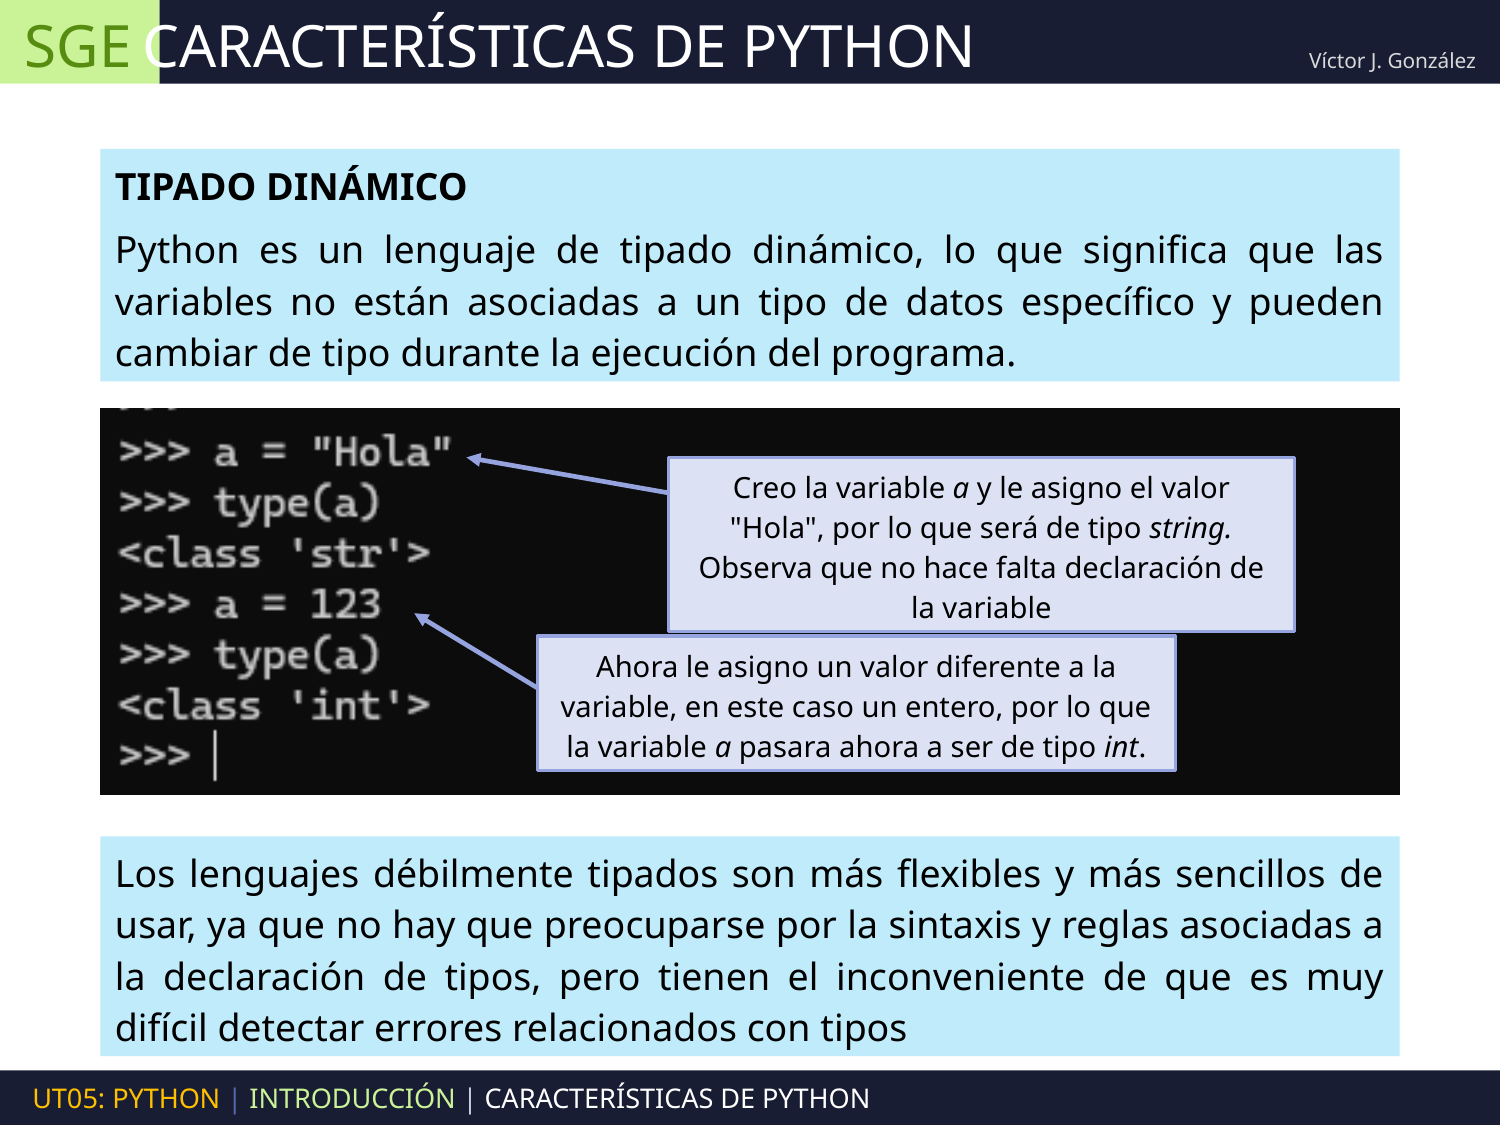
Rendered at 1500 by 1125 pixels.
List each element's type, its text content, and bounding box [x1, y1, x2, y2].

text_box UT05: PYTHON | INTRODUCCIÓN | CARACTERÍSTICAS DE PYTHON [17, 1073, 1500, 1122]
text_box Los lenguajes débilmente tipados son más flexibles y más sencillos de usar, ya que no hay que preocuparse por la sintaxis y reglas asociadas a la declaración de tipos, pero tienen el inconveniente de que es muy difícil detectar errores relacionados con tipos [100, 836, 1400, 1057]
text_box [161, 0, 1500, 86]
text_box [414, 613, 560, 702]
picture [100, 408, 1400, 796]
text_box TIPADO DINÁMICO Python es un lenguaje de tipado dinámico, lo que significa que las variables no están asociadas a un tipo de datos específico y pueden cambiar de tipo durante la ejecución del programa. [100, 148, 1400, 382]
text_box Víctor J. González [1294, 40, 1491, 80]
text_box [0, 0, 161, 86]
text_box SGE [10, 1, 147, 86]
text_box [466, 457, 703, 500]
text_box CARACTERÍSTICAS DE PYTHON [147, 1, 992, 86]
text_box [0, 1068, 1500, 1125]
